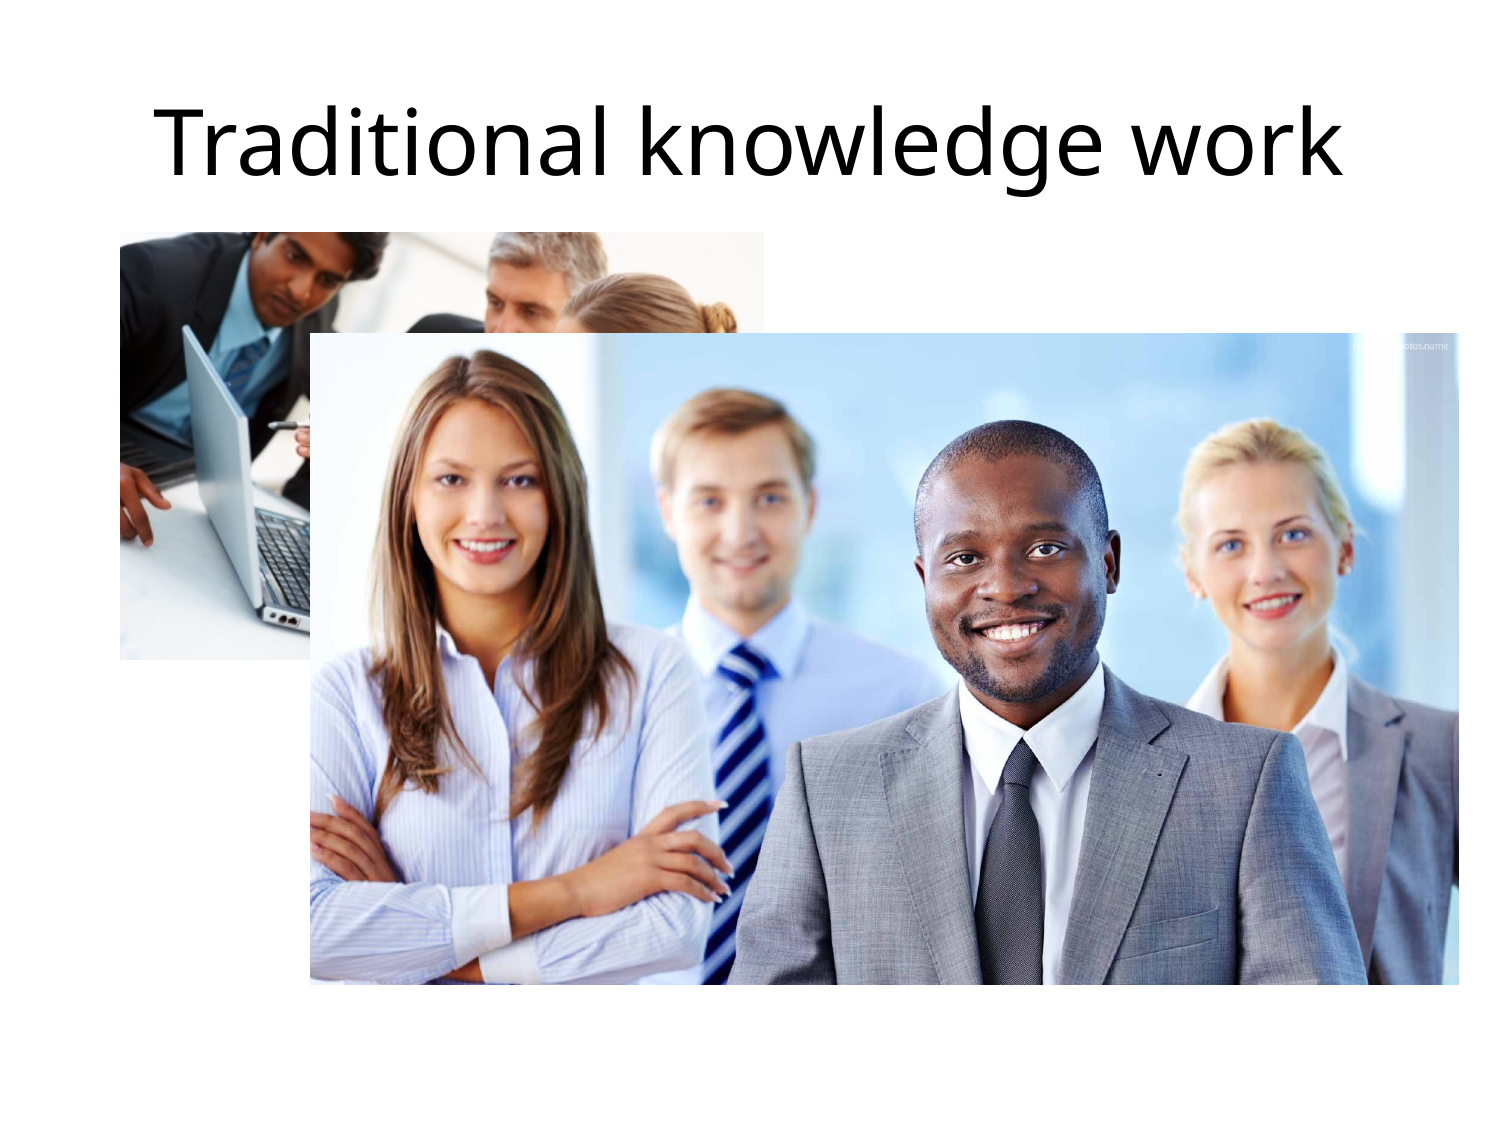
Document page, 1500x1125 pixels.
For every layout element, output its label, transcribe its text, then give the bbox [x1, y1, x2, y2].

picture [120, 232, 1459, 986]
title Traditional knowledge work [75, 45, 1425, 233]
